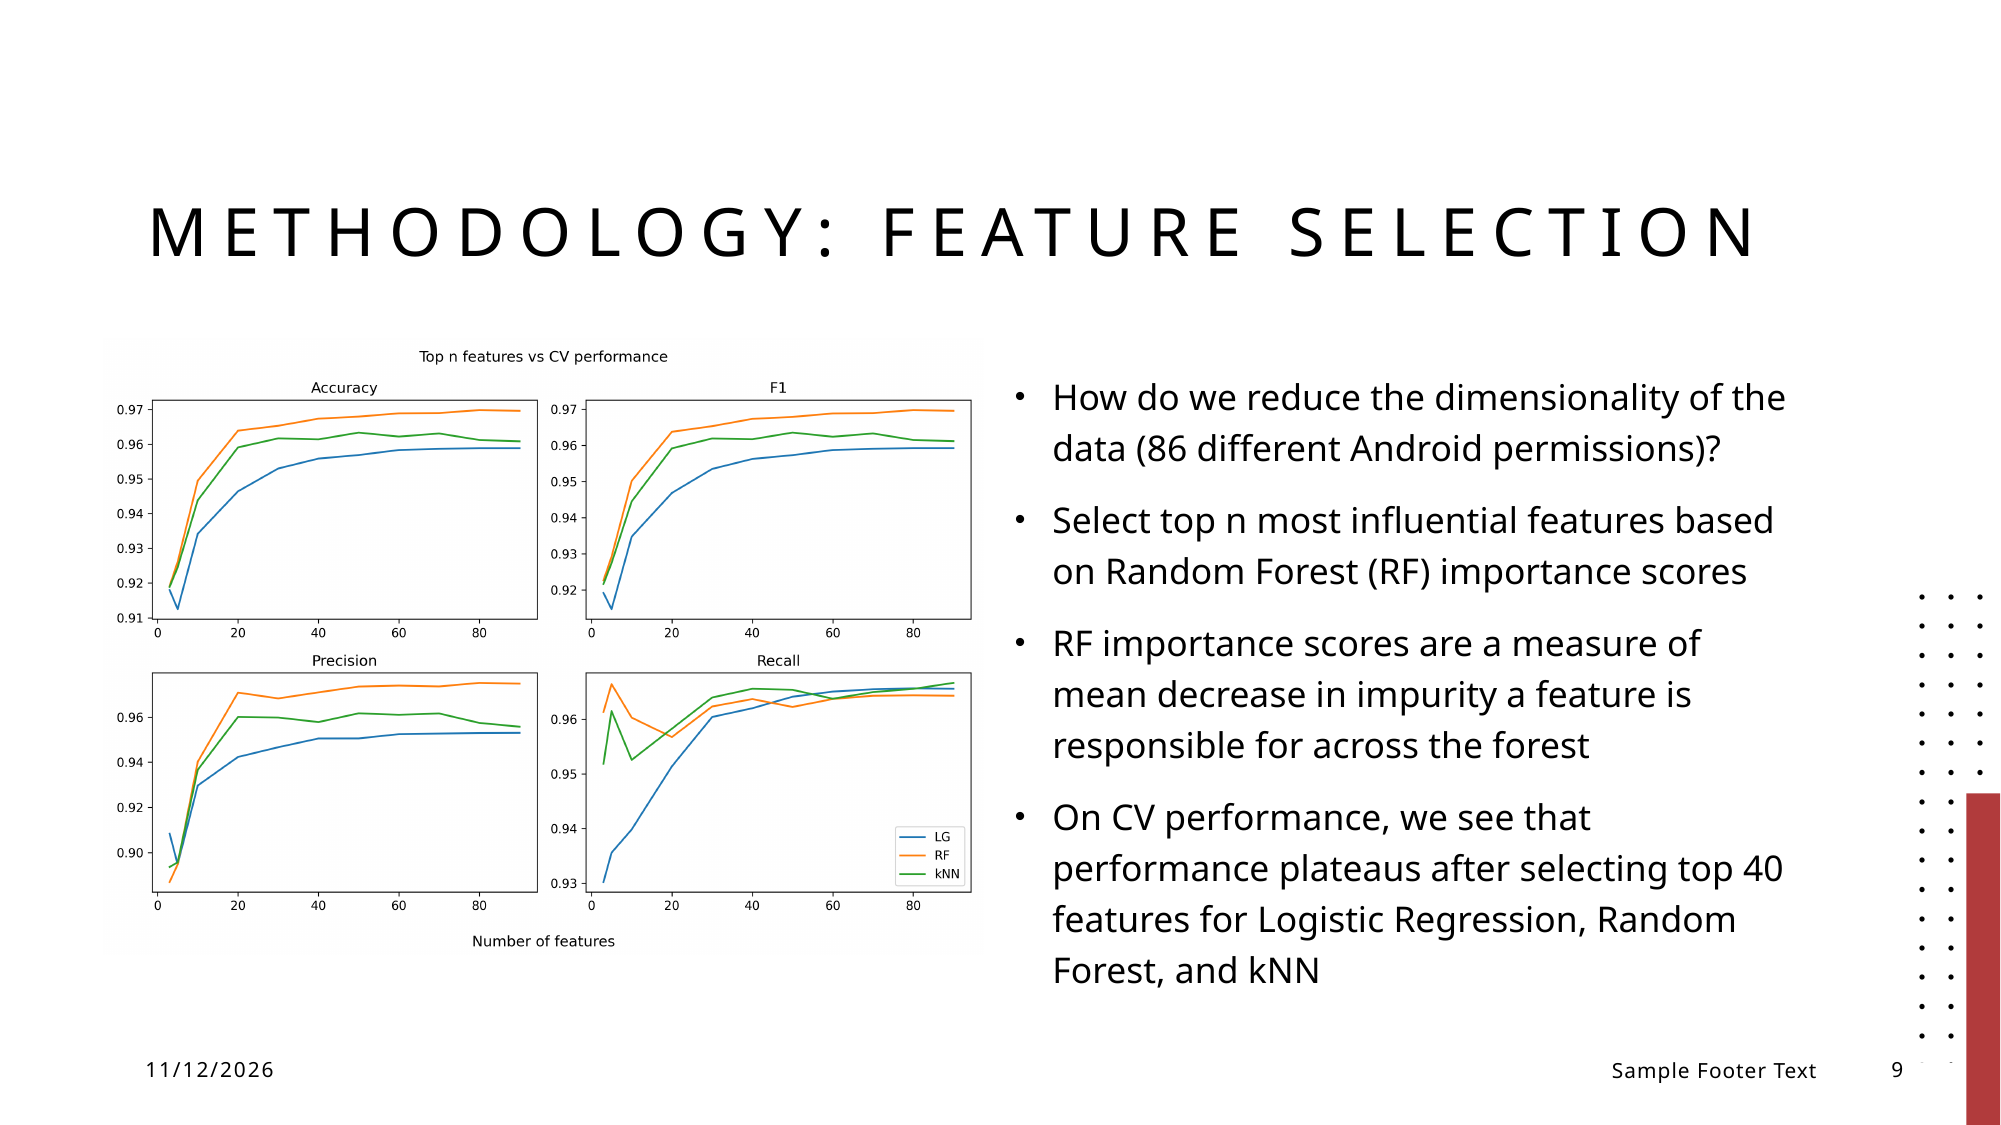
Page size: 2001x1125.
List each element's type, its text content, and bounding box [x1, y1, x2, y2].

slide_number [130, 1040, 581, 1101]
footer Sample Footer Text [1262, 1040, 1831, 1101]
title Methodology: Feature selection [132, 59, 1819, 278]
list How do we reduce the dimensionality of the data (86 different Android permissions)? Select top n most influential features based on Random Forest (RF) importance scores RF importance scores are a measure of mean decrease in impurity a feature is responsible for across the forest On CV performance, we see that performance plateaus after selecting top 40 features for Logistic Regression, Random Forest, and kNN [999, 358, 1819, 1003]
picture [103, 338, 984, 955]
picture [1907, 582, 1994, 1064]
slide_number 9 [1831, 1040, 1919, 1101]
